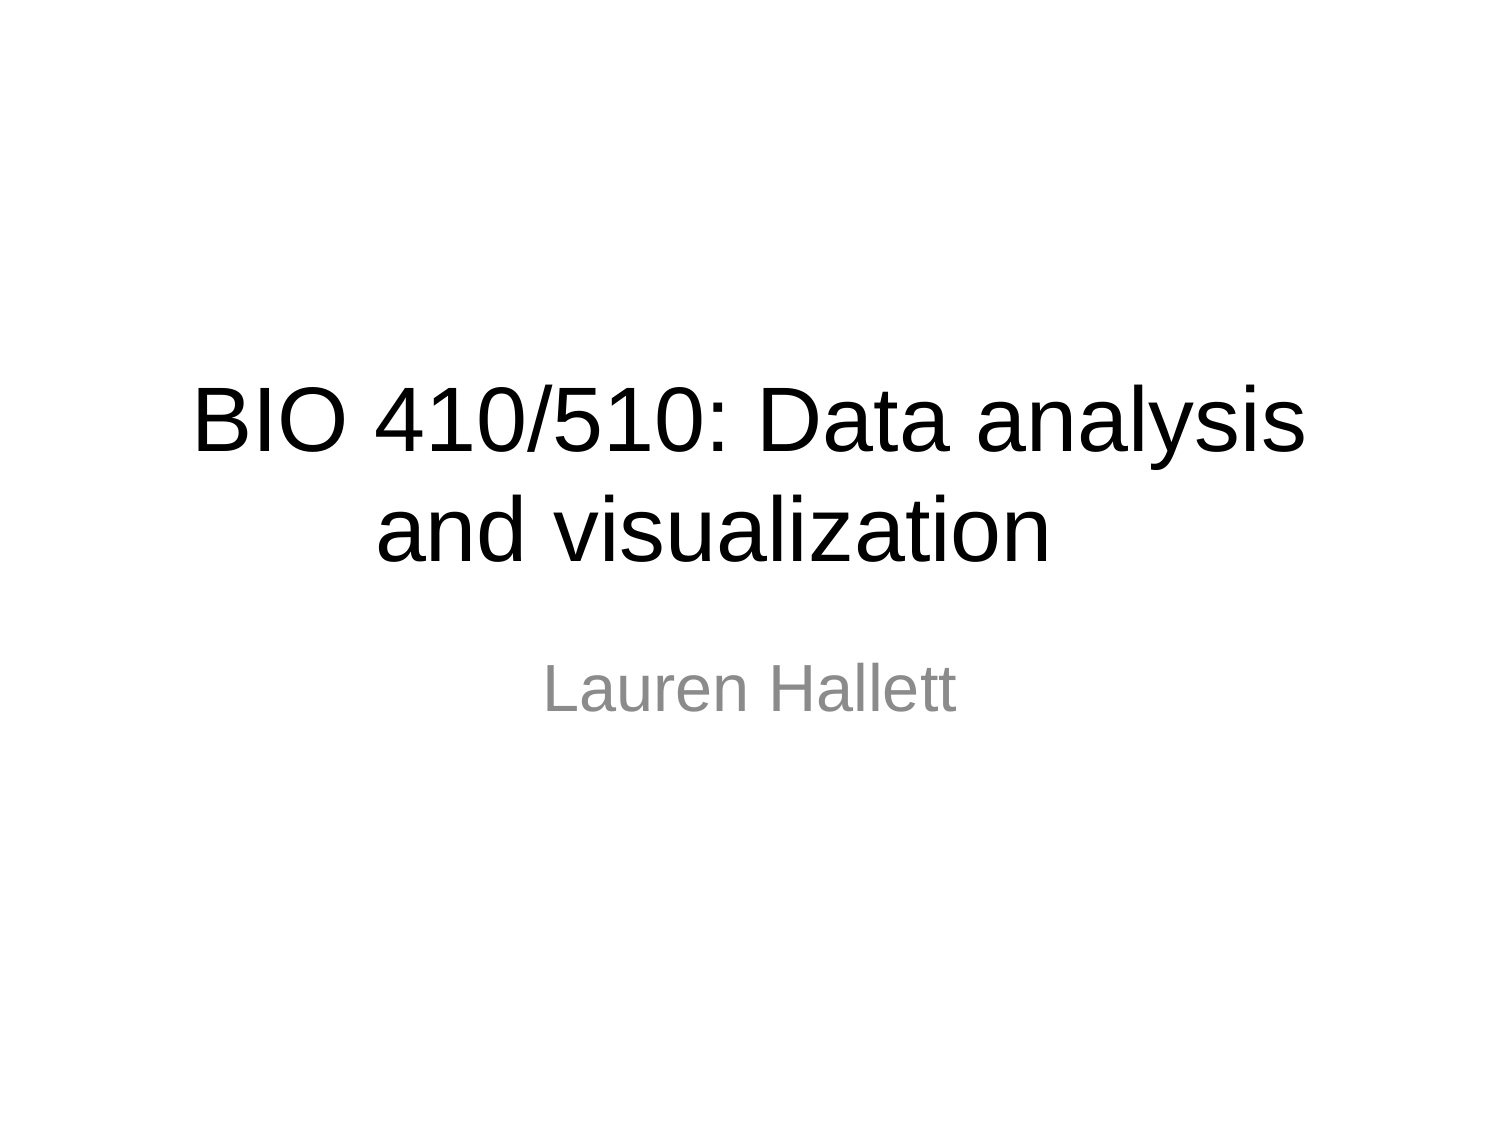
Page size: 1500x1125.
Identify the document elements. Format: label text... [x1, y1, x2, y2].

subtitle Lauren Hallett [225, 637, 1275, 925]
title BIO 410/510: Data analysis and visualization [112, 349, 1388, 591]
